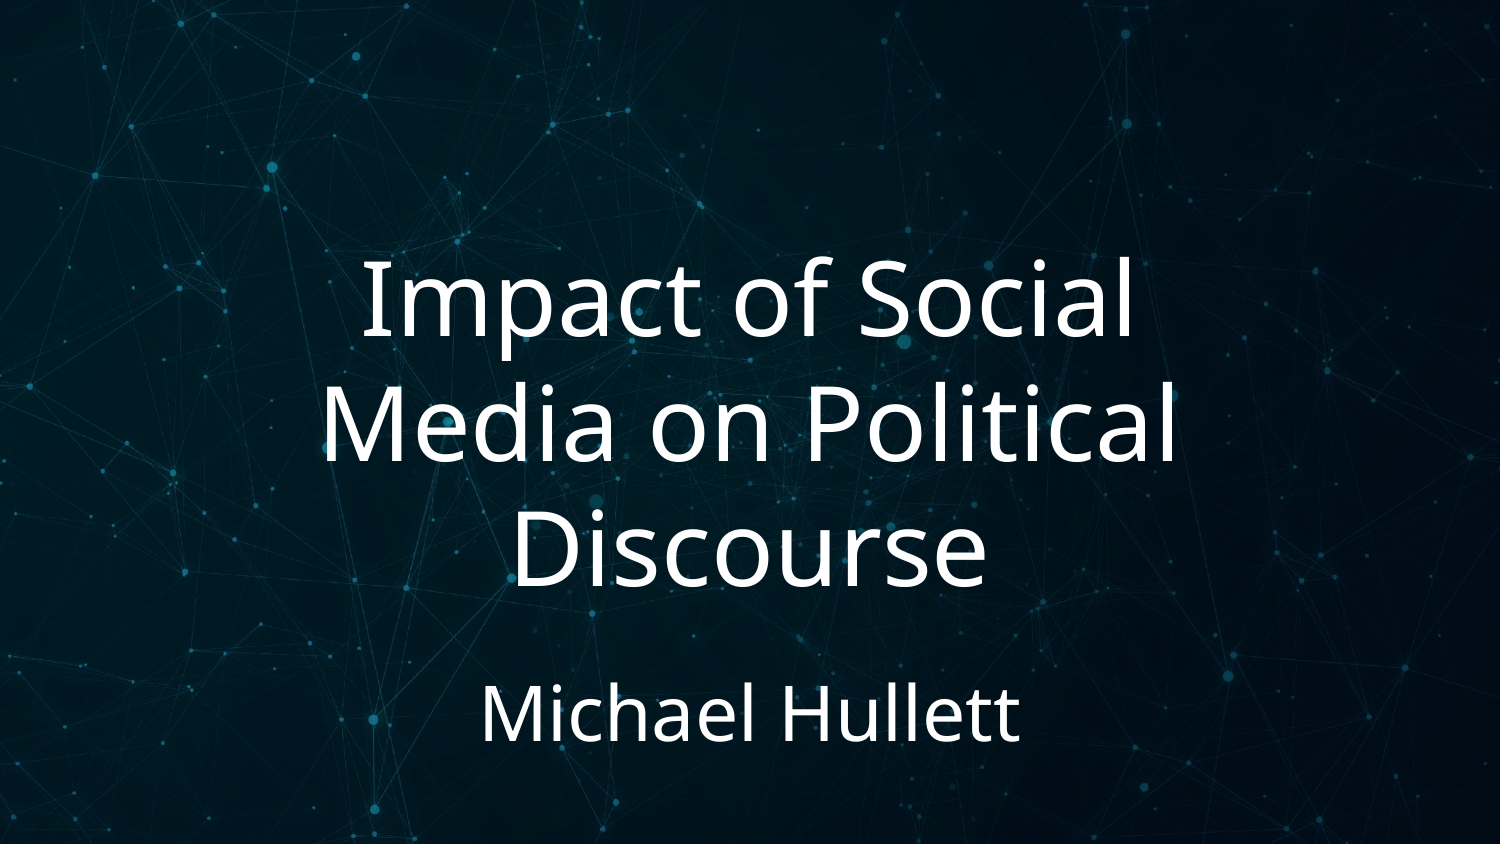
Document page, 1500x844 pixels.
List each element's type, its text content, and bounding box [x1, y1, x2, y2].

picture [0, 0, 1500, 844]
text_box Michael Hullett [368, 658, 1132, 763]
text_box Impact of Social Media on Political Discourse [231, 226, 1269, 613]
